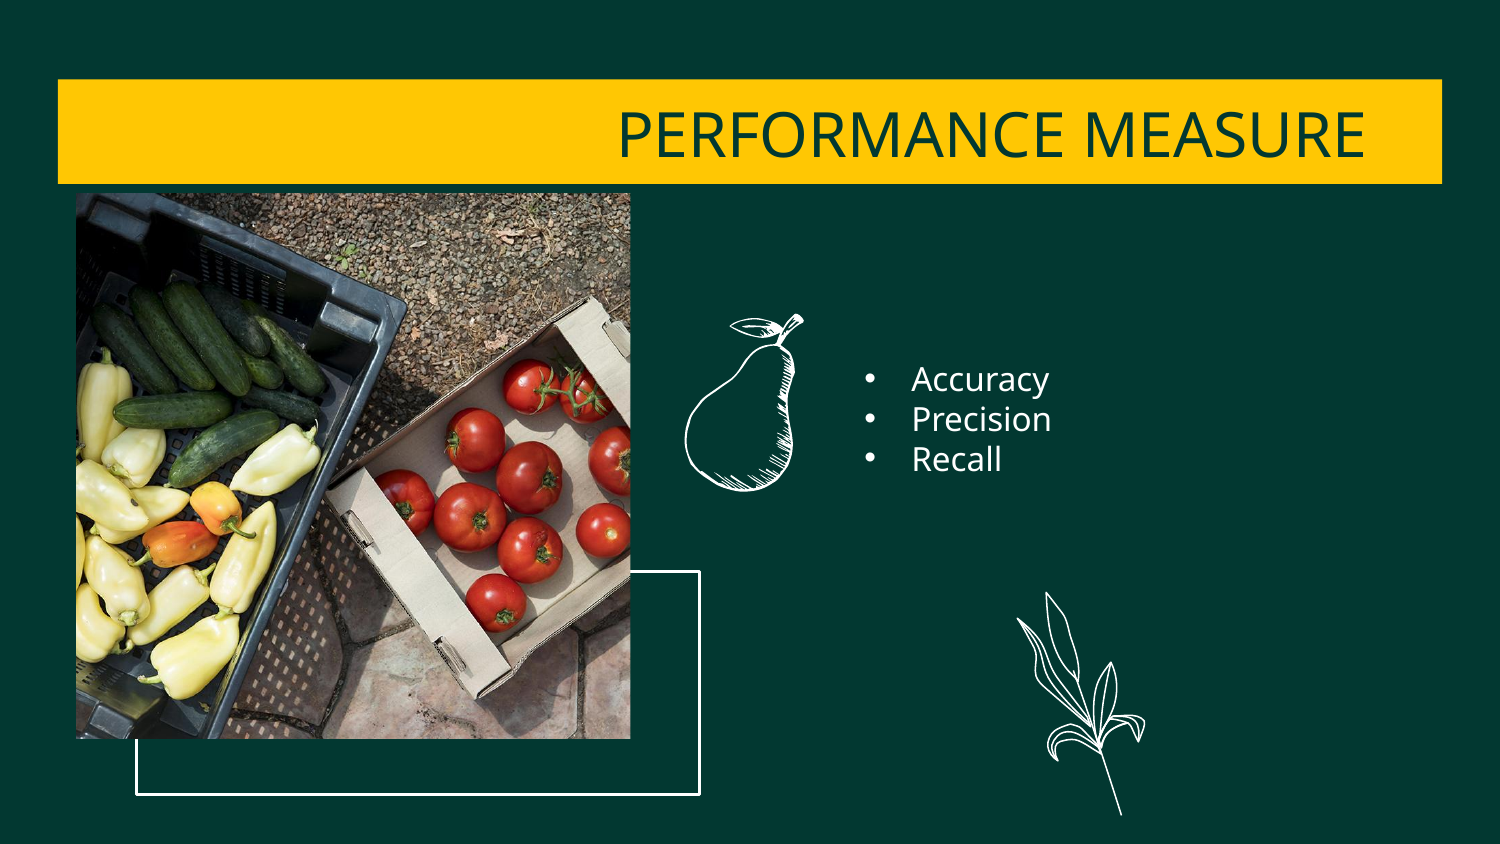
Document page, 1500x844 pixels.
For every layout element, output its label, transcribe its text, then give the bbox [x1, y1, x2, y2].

text_box [684, 313, 804, 492]
title PERFORMANCE MEASURE [116, 79, 1383, 174]
picture [75, 193, 631, 739]
subtitle Accuracy Precision Recall [849, 302, 1383, 589]
text_box [136, 571, 700, 795]
